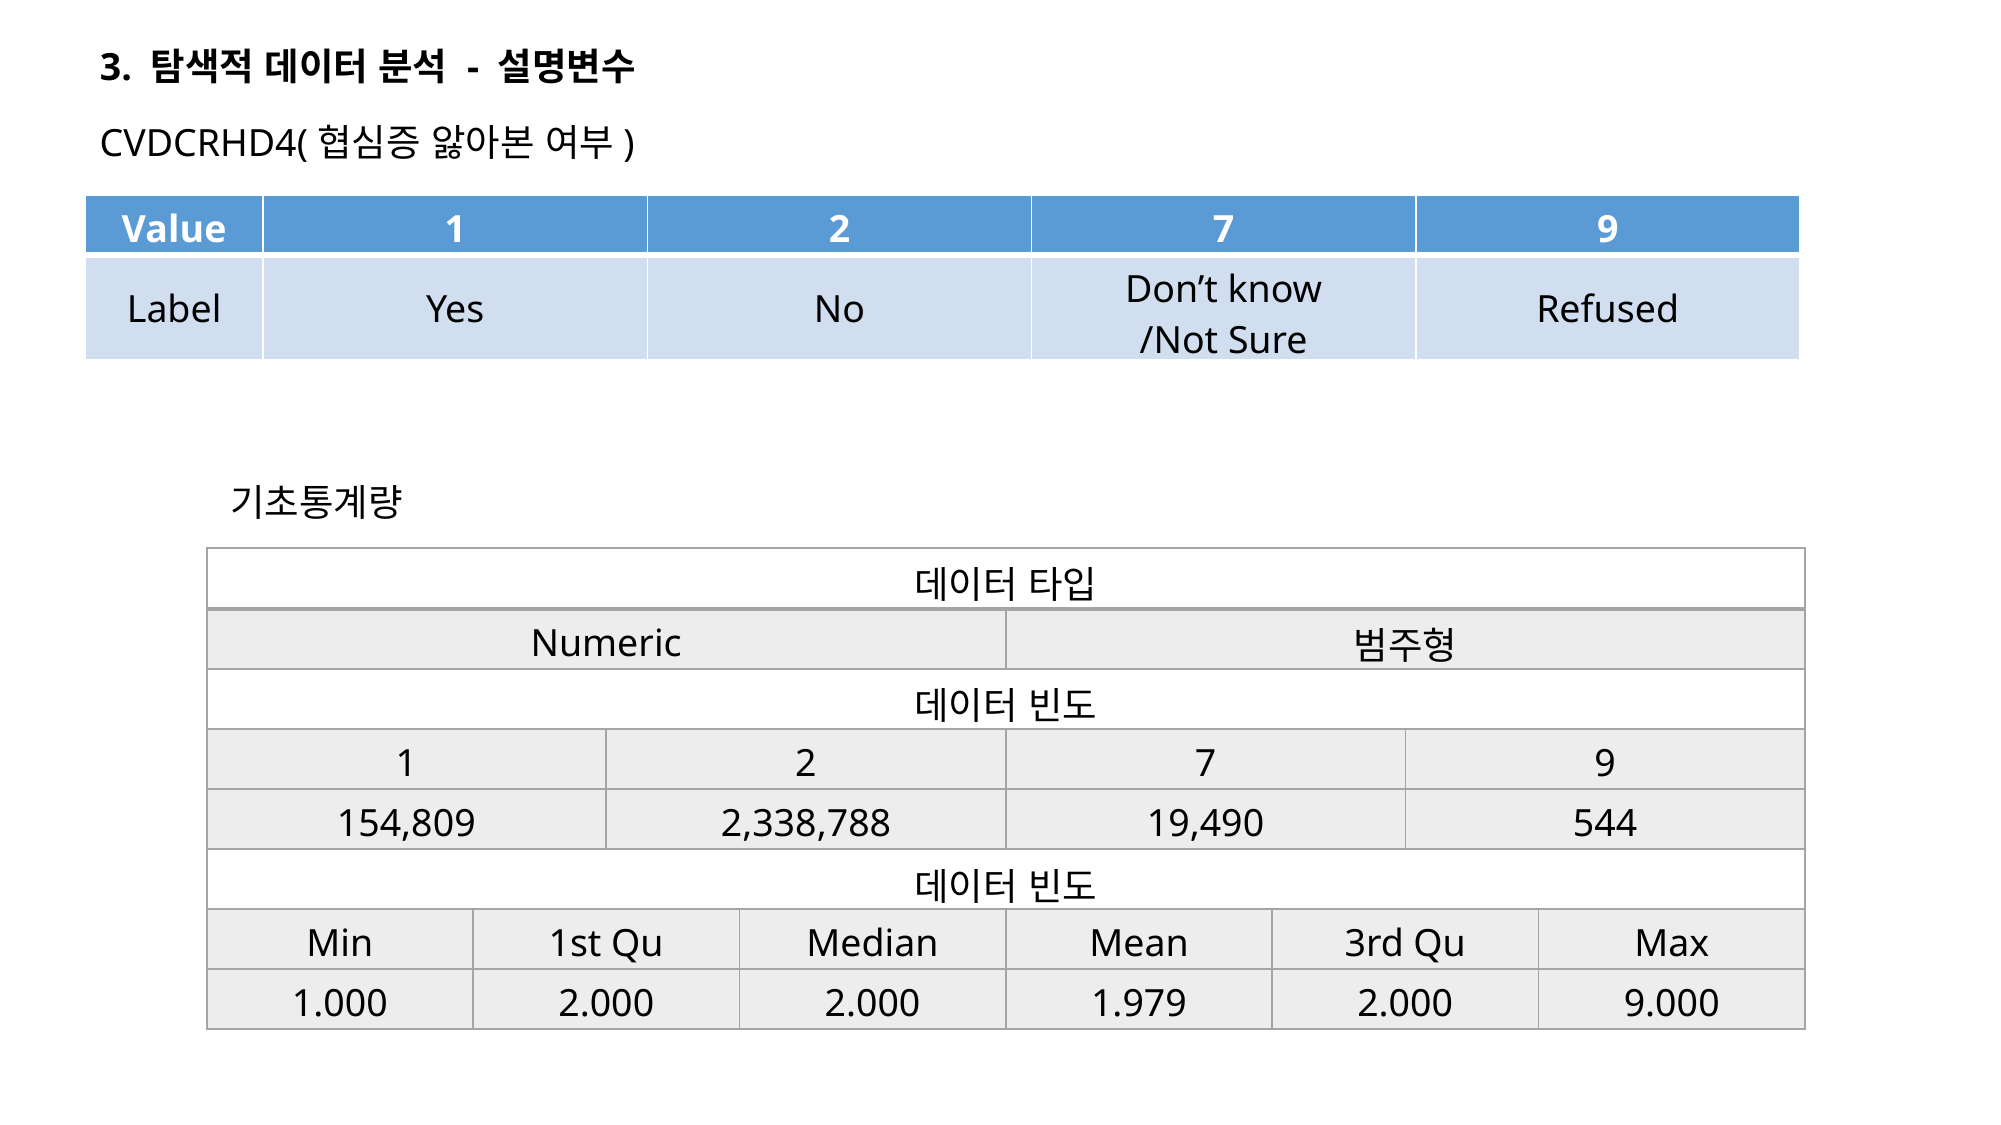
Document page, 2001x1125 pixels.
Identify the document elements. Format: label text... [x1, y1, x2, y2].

table_cell 19,490 [1007, 790, 1405, 848]
table_header 9 [1417, 196, 1799, 252]
table_cell 7 [1007, 730, 1405, 788]
table_cell 1.000 [208, 970, 472, 1028]
table_cell Label [86, 258, 262, 359]
table_cell Mean [1007, 910, 1271, 968]
table_cell 2.000 [1273, 970, 1538, 1028]
table_cell 544 [1406, 790, 1804, 848]
text_box 3. 탐색적 데이터 분석 - 설명변수 [84, 35, 984, 96]
table_cell 3rd Qu [1273, 910, 1538, 968]
table_cell 2 [607, 730, 1005, 788]
table_header 데이터 타입 [208, 549, 1804, 607]
table_cell Max [1539, 910, 1804, 968]
table_header 2 [648, 196, 1031, 252]
table_cell Refused [1417, 258, 1799, 359]
table_cell 2,338,788 [607, 790, 1005, 848]
text_box 기초통계량 [215, 471, 418, 532]
table_cell 데이터 빈도 [208, 850, 1804, 908]
table_cell Numeric [208, 611, 1005, 668]
table_cell 데이터 빈도 [208, 670, 1804, 728]
table_cell Min [208, 910, 472, 968]
table_cell 2.000 [474, 970, 739, 1028]
table_cell 9.000 [1539, 970, 1804, 1028]
text_box CVDCRHD4(협심증 앓아본 여부) [84, 112, 1875, 172]
table_header 1 [264, 196, 647, 252]
table_cell Yes [264, 258, 647, 359]
table_cell 1st Qu [474, 910, 739, 968]
table_cell Median [740, 910, 1005, 968]
table_cell 범주형 [1007, 611, 1804, 668]
table_cell 9 [1406, 730, 1804, 788]
table_cell 1 [208, 730, 605, 788]
table_cell 154,809 [208, 790, 605, 848]
table_cell 2.000 [740, 970, 1005, 1028]
table_header 7 [1032, 196, 1415, 252]
table_cell Don’t know /Not Sure [1032, 258, 1415, 359]
table_cell No [648, 258, 1031, 359]
table_header Value [86, 196, 262, 252]
table_cell 1.979 [1007, 970, 1271, 1028]
